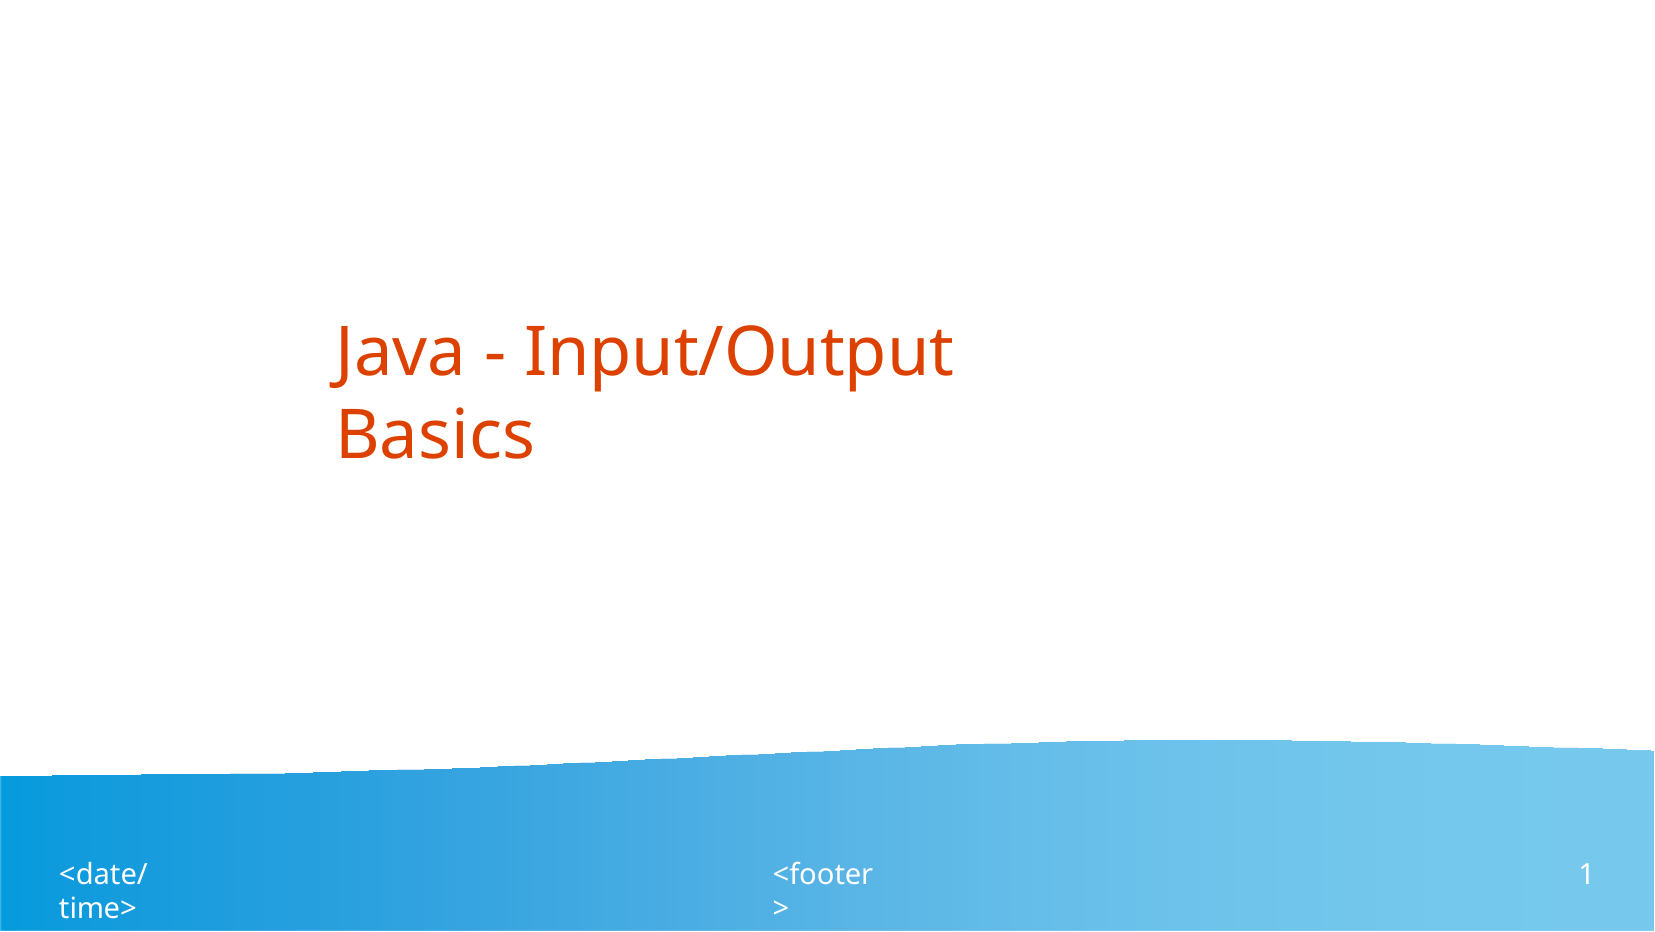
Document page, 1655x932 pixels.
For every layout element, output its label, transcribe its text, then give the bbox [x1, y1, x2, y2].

picture [78, 869, 86, 883]
title Java - Input/Output Basics [333, 305, 1143, 473]
picture [60, 901, 68, 918]
picture [0, 740, 1654, 931]
